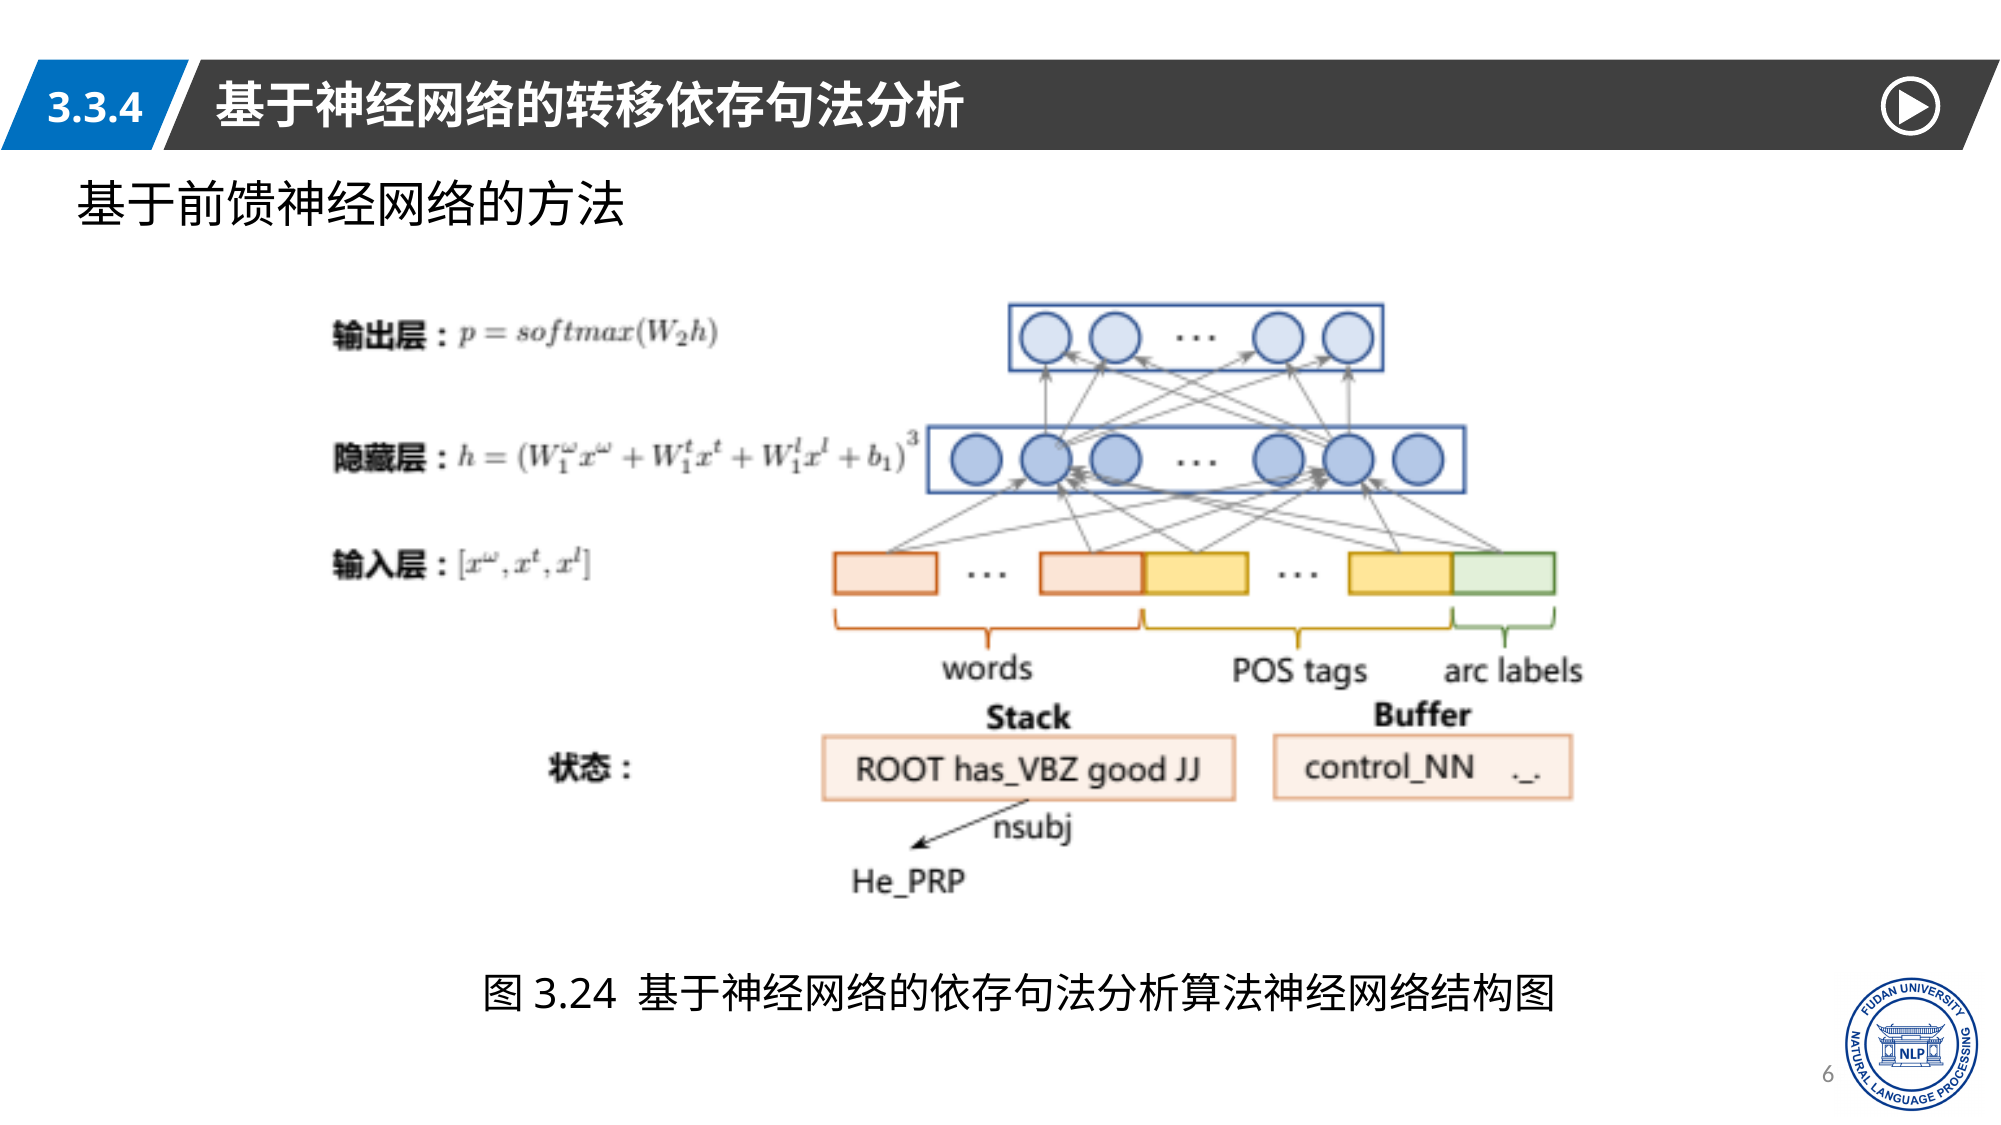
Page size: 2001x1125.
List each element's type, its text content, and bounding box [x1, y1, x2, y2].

picture [1834, 972, 1985, 1117]
picture [321, 291, 1594, 899]
text_box 图3.24 基于神经网络的依存句法分析算法神经网络结构图 [409, 959, 1629, 1025]
text_box [1, 89, 157, 150]
slide_number 69 [1412, 1042, 1863, 1103]
text_box [32, 59, 189, 120]
text_box 3.3.4 [26, 73, 164, 138]
text_box [163, 59, 2000, 150]
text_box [1883, 78, 1939, 134]
text_box 基于神经网络的转移依存句法分析 [200, 66, 981, 142]
text_box 基于前馈神经网络的方法 [62, 165, 1062, 241]
